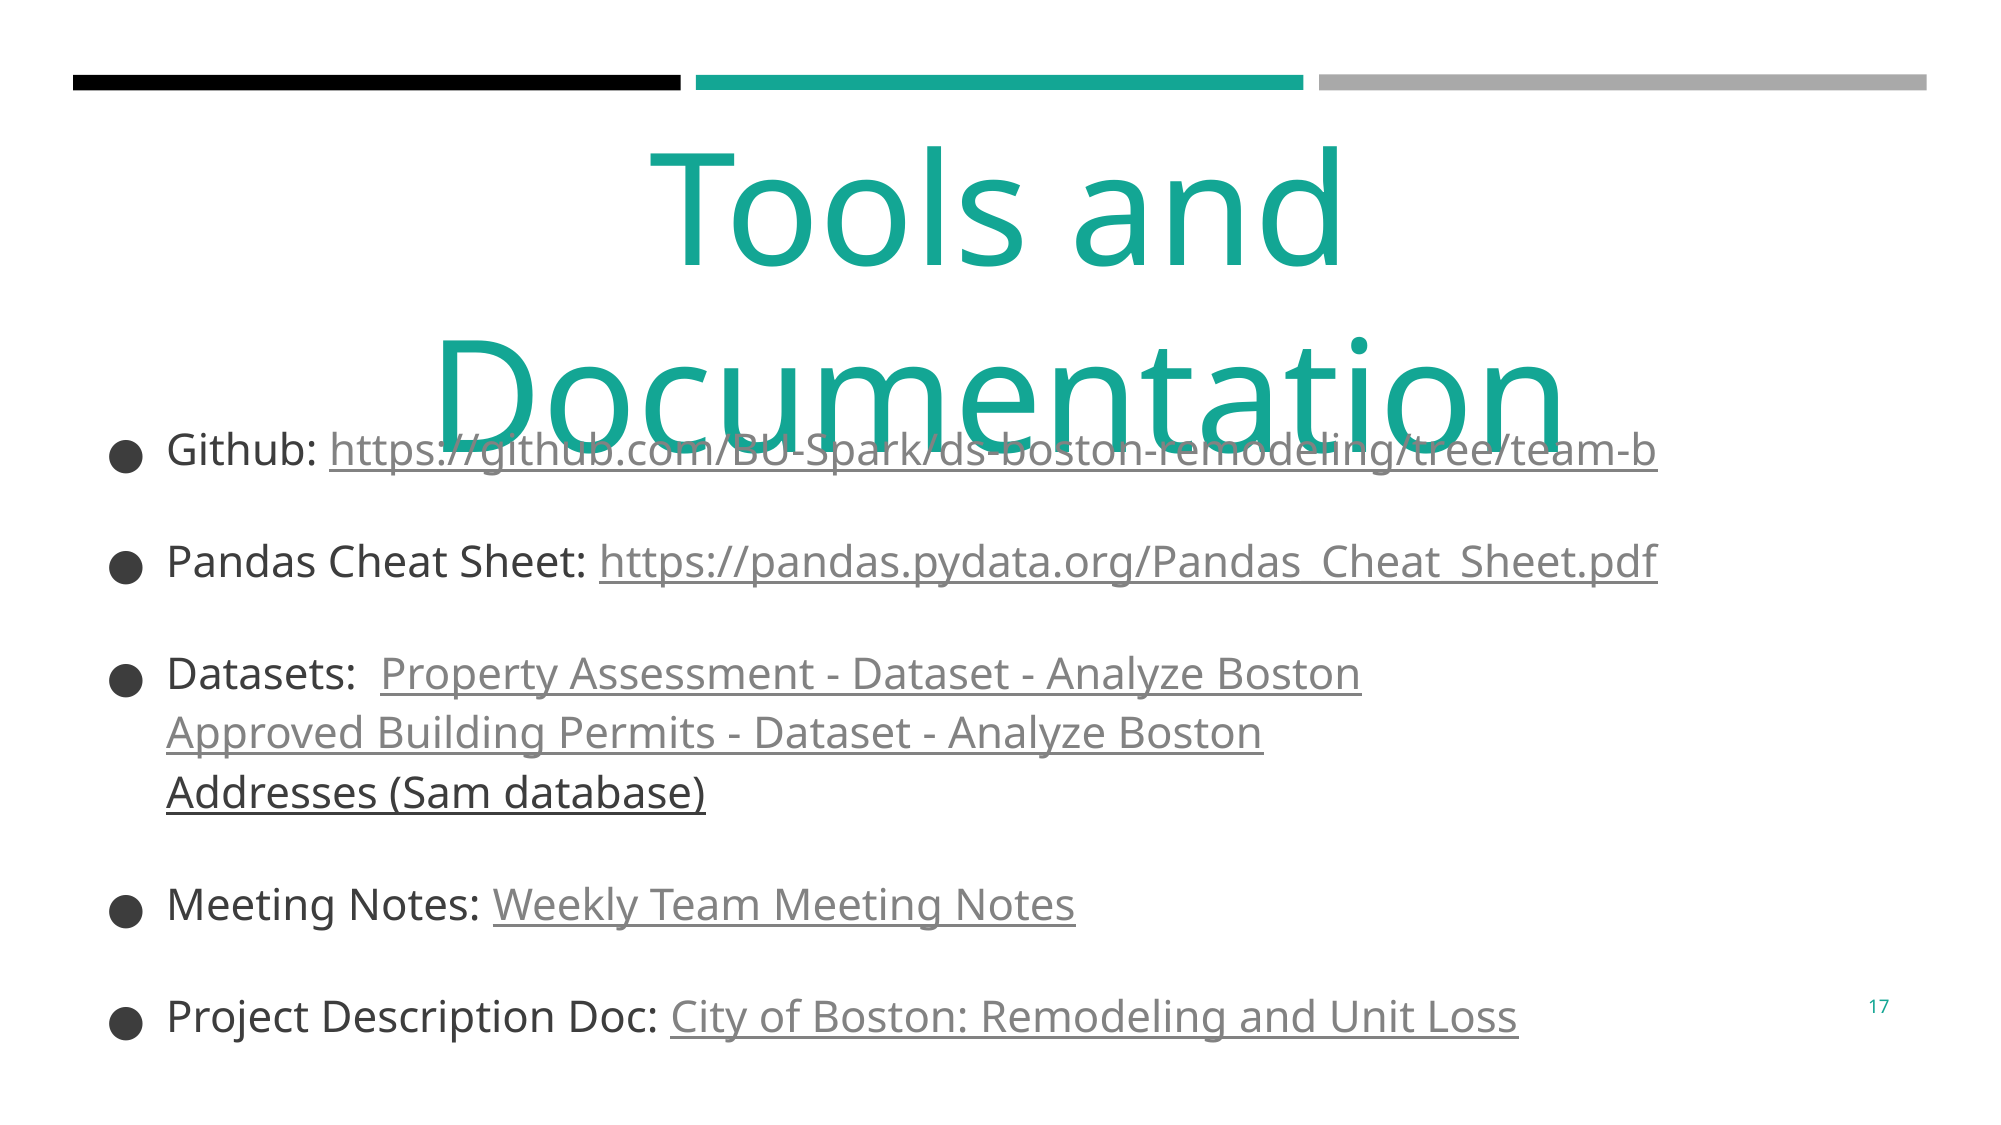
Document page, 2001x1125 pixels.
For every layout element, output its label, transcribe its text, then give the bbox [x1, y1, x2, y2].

slide_number ‹#› [1732, 977, 1905, 1037]
text_box Tools and Documentation [253, 93, 1747, 406]
text_box Github: https://github.com/BU-Spark/ds-boston-remodeling/tree/team-b Pandas Cheat Sheet: https://pandas.pydata.org/Pandas_Cheat_Sheet.pdf Datasets: Property Assessment - Dataset - Analyze Boston Approved Building Permits - Dataset - Analyze Boston Addresses (Sam database) Meeting Notes: Weekly Team Meeting Notes Project Description Doc: City of Boston: Remodeling and Unit Loss [76, 406, 1911, 1026]
